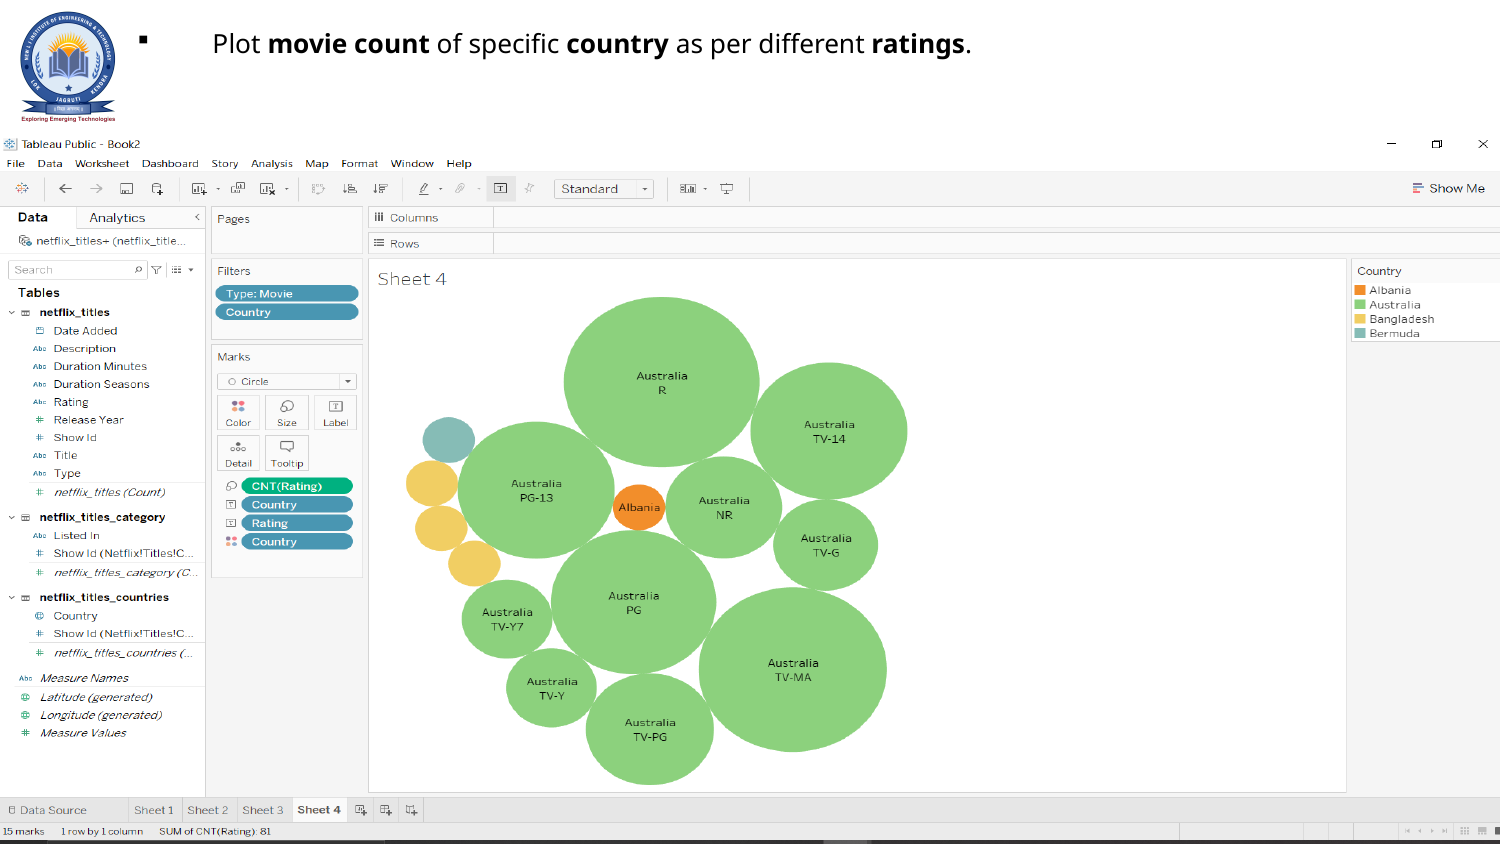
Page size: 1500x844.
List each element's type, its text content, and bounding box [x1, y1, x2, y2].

title Plot movie count of specific country as per different ratings. [126, 25, 1469, 97]
picture [0, 0, 1500, 844]
